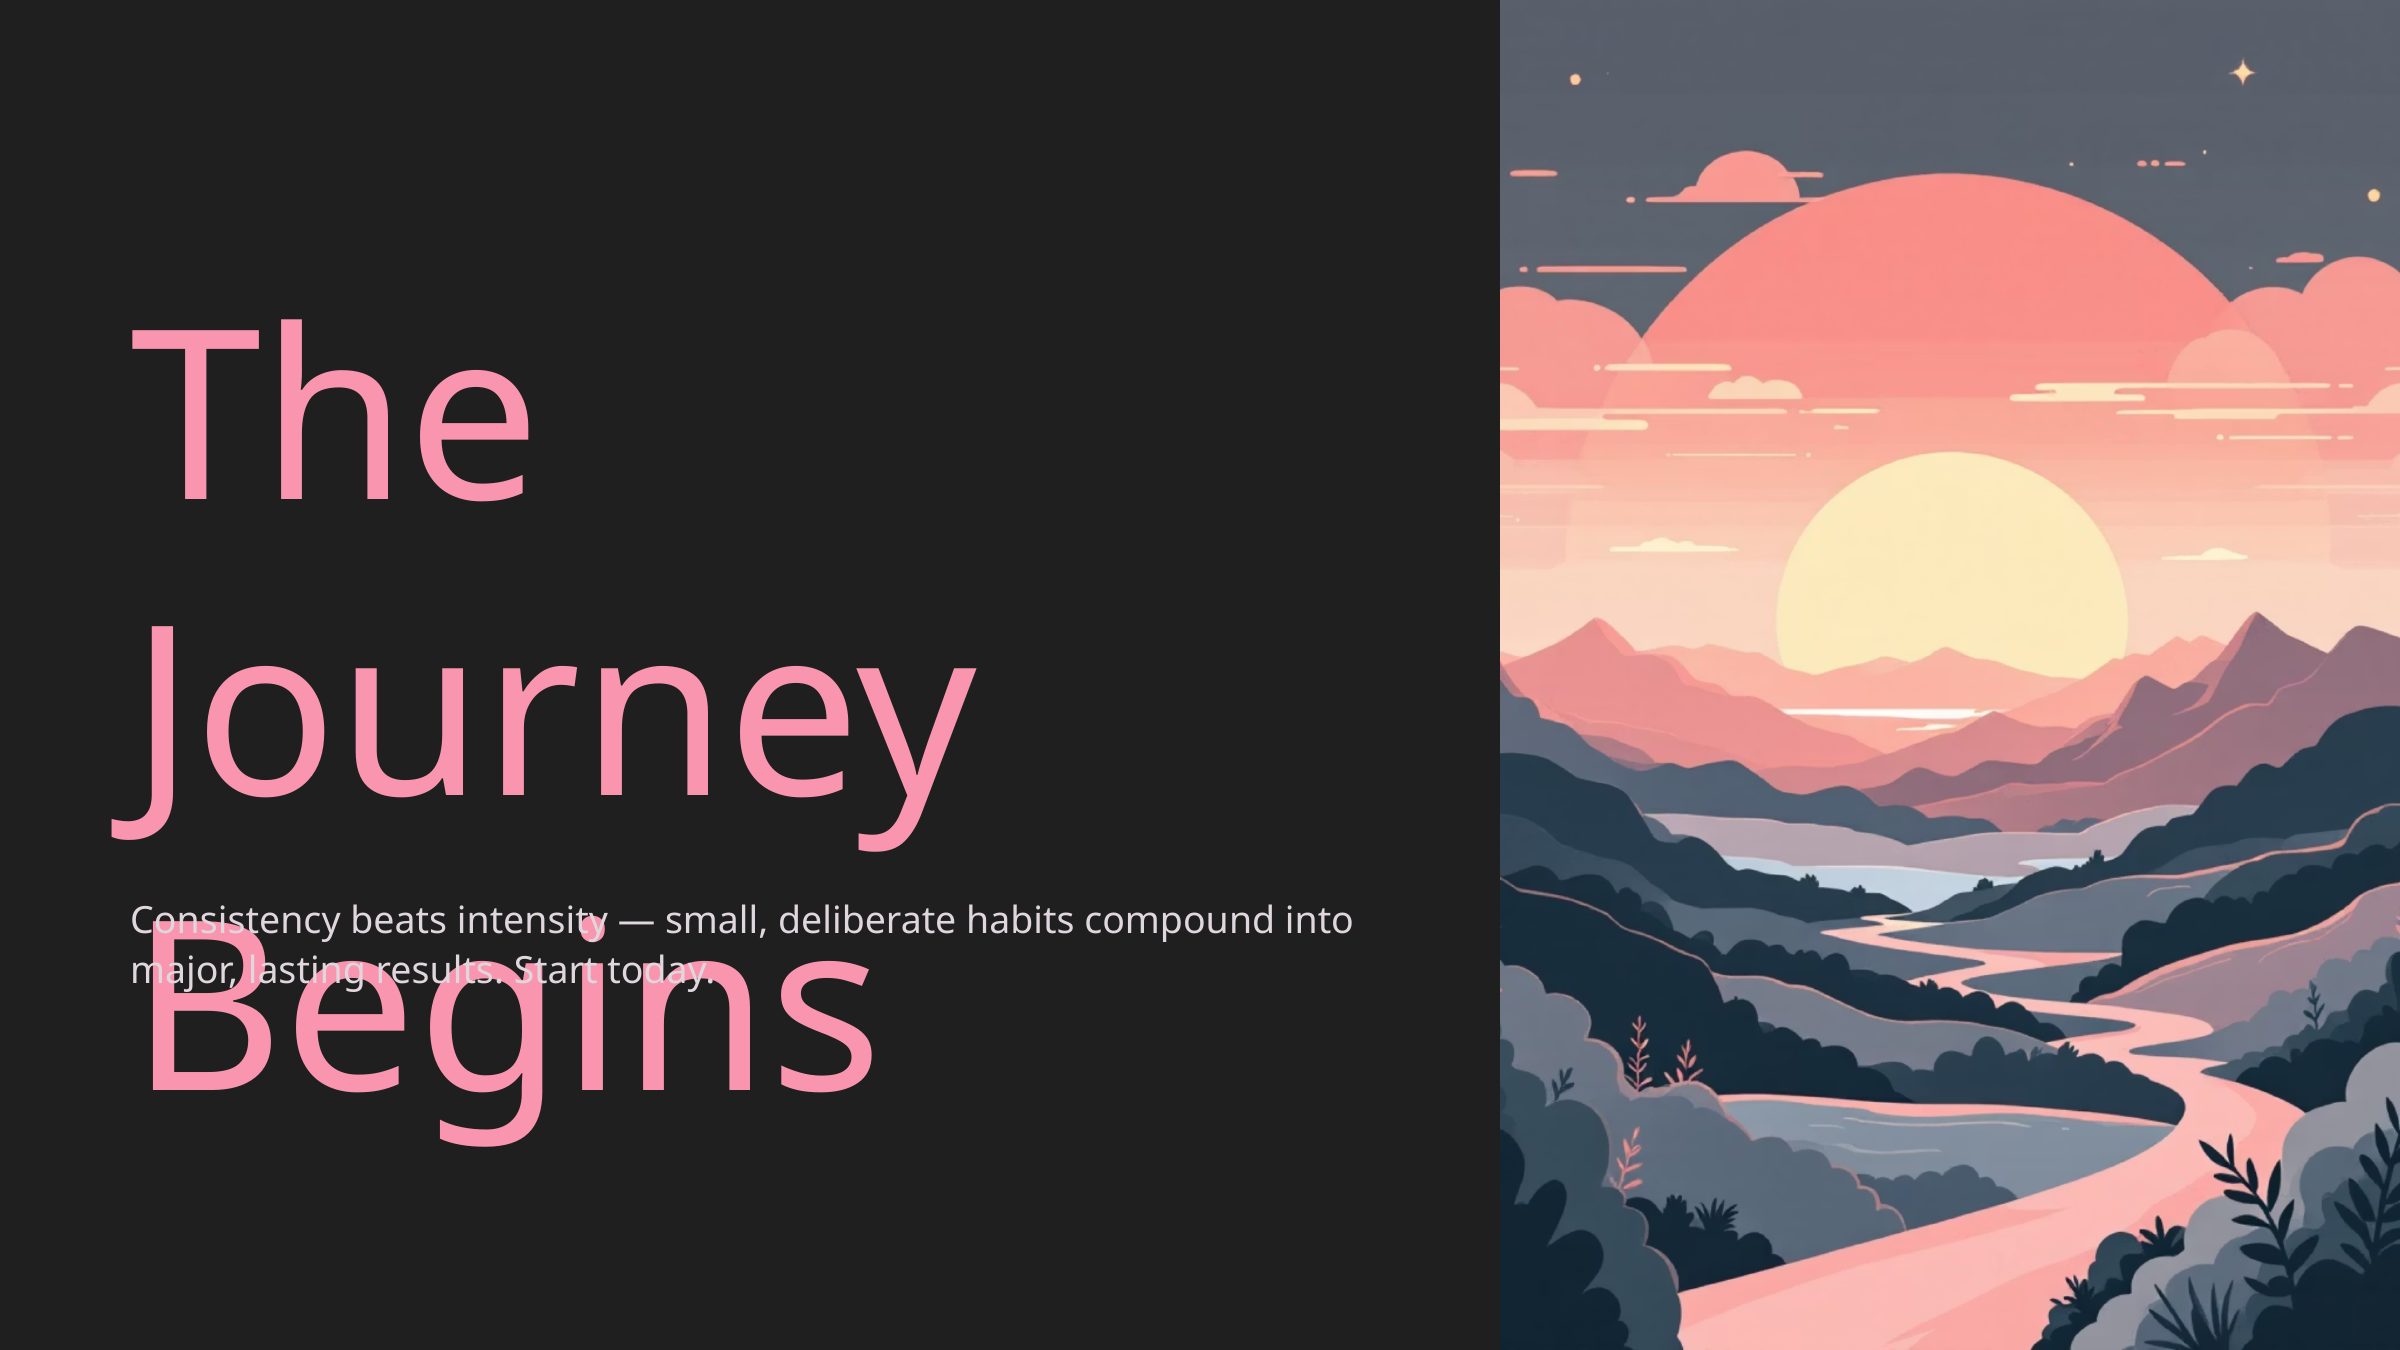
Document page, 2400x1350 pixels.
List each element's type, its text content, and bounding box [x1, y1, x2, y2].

text_box Consistency beats intensity — small, deliberate habits compound into major, lasting results. Start today. [130, 891, 1370, 993]
picture [1499, 0, 2400, 1350]
text_box The Journey Begins [130, 250, 1370, 844]
